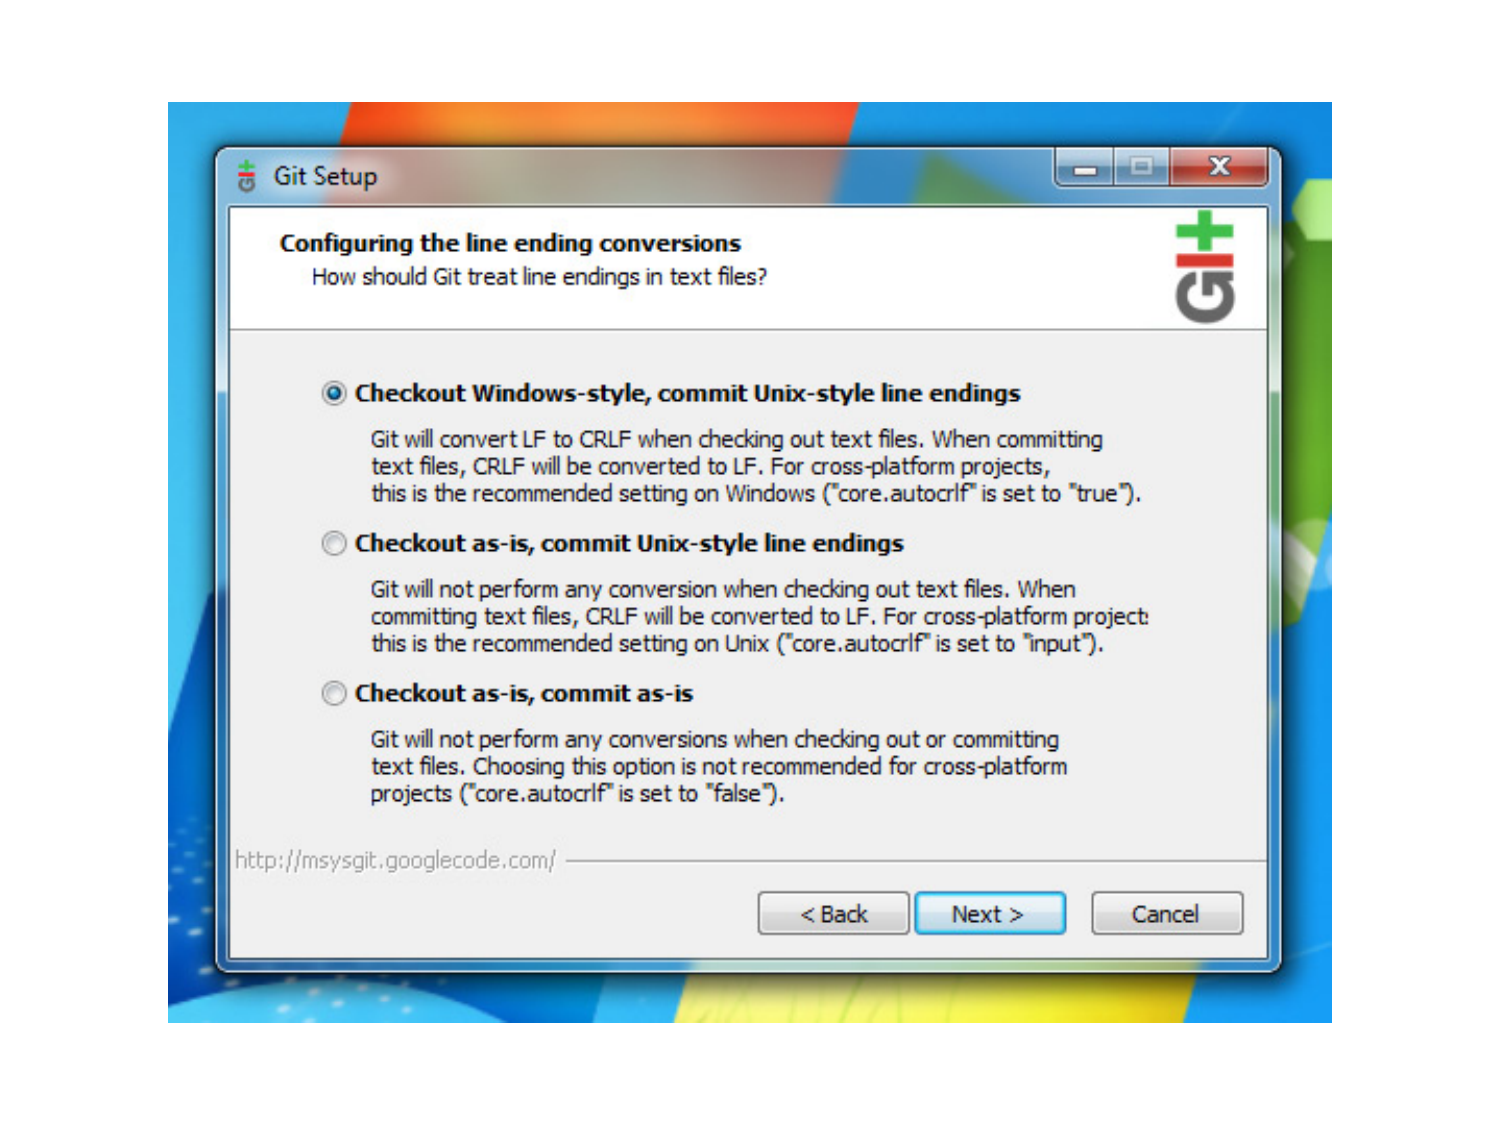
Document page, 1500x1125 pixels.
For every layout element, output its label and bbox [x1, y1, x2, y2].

picture [168, 101, 1332, 1024]
